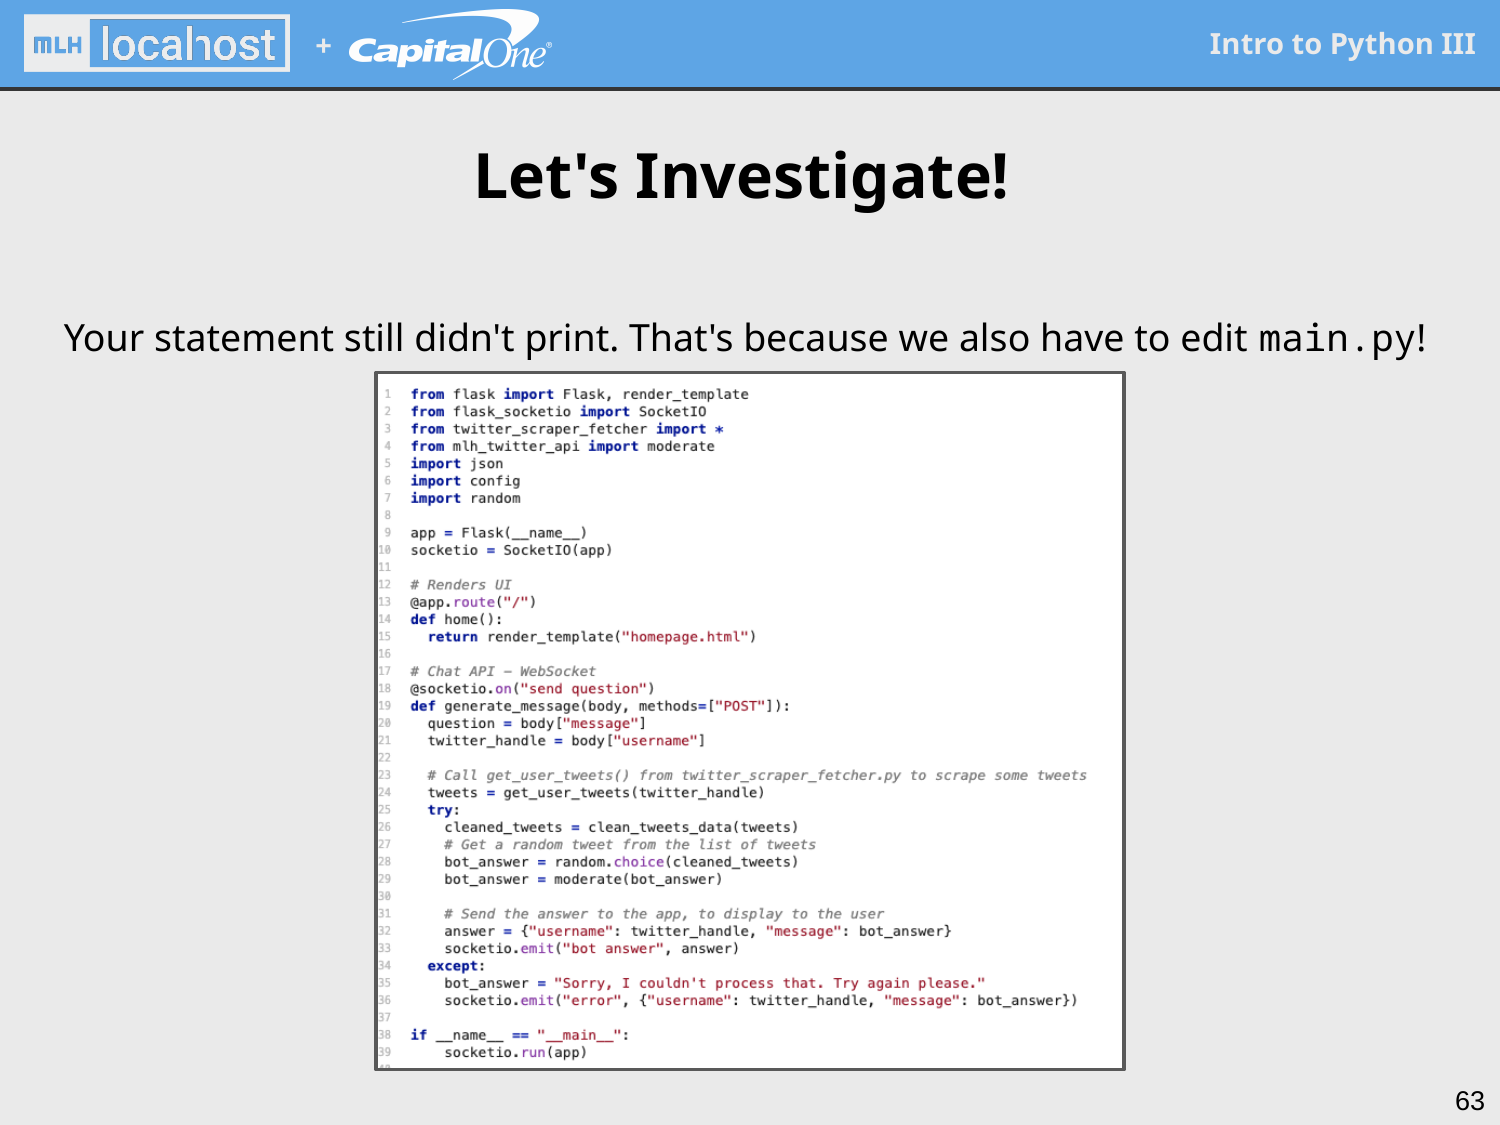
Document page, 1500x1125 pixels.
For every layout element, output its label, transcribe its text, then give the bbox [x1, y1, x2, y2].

text_box Your statement still didn't print. That's because we also have to edit main.py! [47, 256, 1453, 416]
picture [24, 14, 290, 72]
title Let's Investigate! [26, 106, 1474, 242]
picture [377, 373, 1123, 1069]
picture [349, 9, 552, 80]
